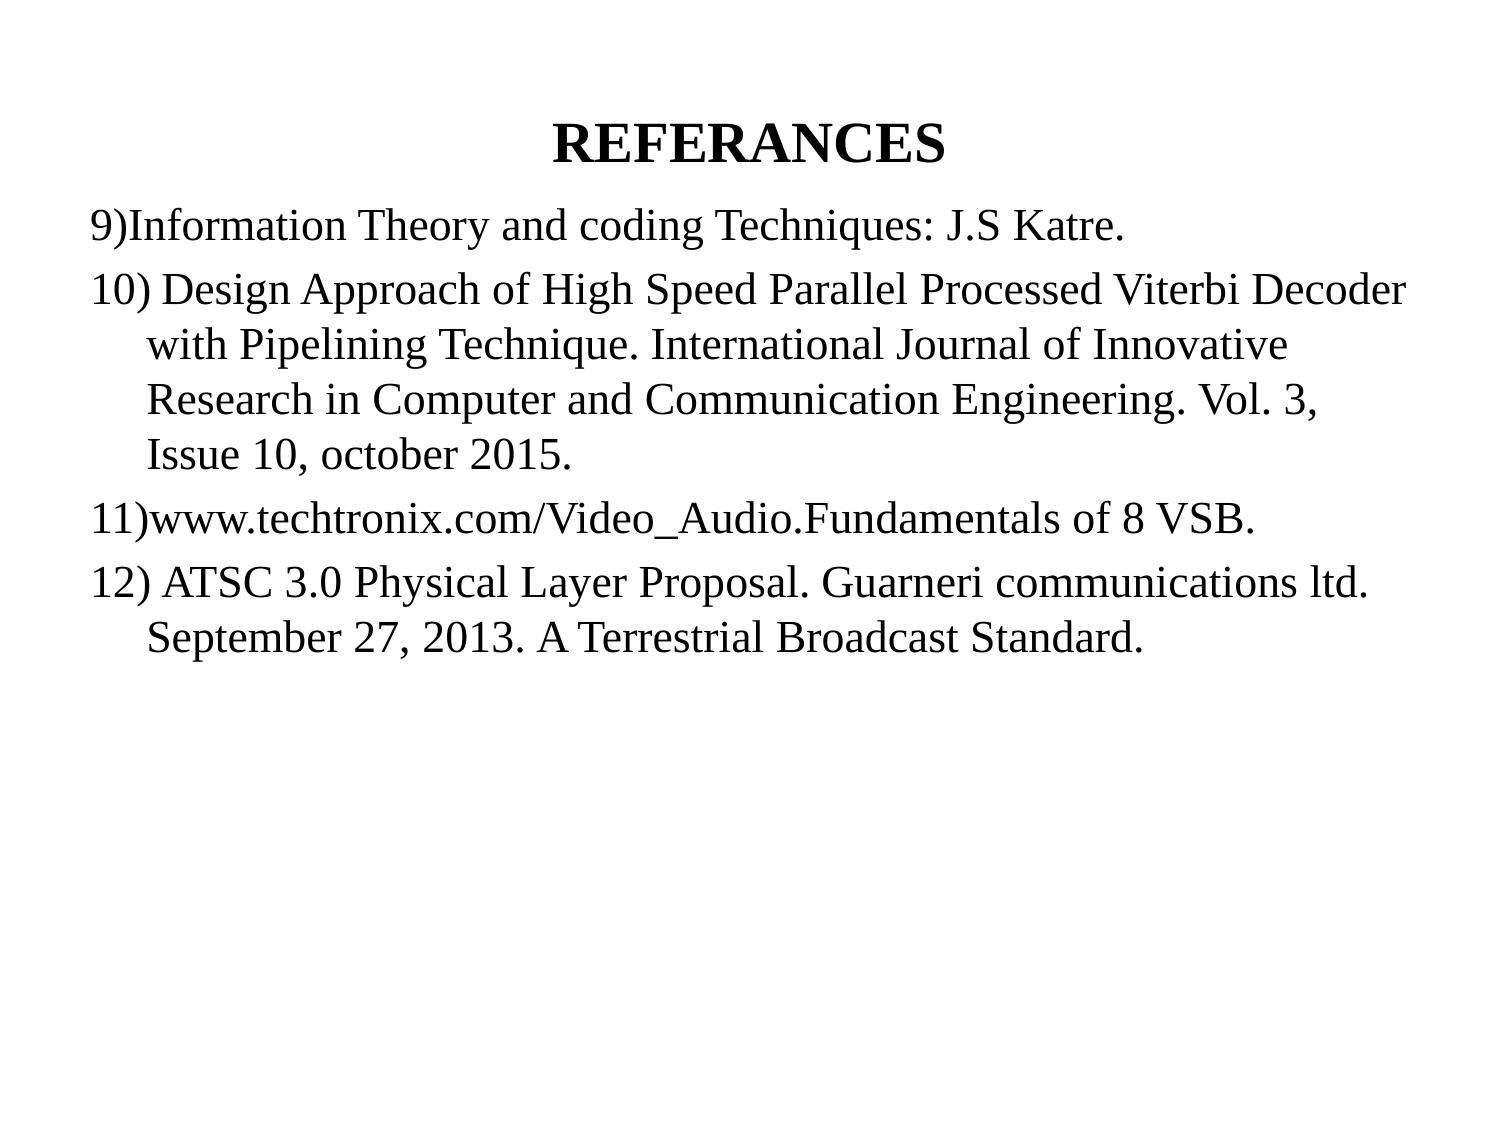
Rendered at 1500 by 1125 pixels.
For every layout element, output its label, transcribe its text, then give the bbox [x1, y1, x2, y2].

title REFERANCES [75, 45, 1425, 187]
list 9)Information Theory and coding Techniques: J.S Katre. 10) Design Approach of High Speed Parallel Processed Viterbi Decoder with Pipelining Technique. International Journal of Innovative Research in Computer and Communication Engineering. Vol. 3, Issue 10, october 2015. 11)www.techtronix.com/Video_Audio.Fundamentals of 8 VSB. 12) ATSC 3.0 Physical Layer Proposal. Guarneri communications ltd. September 27, 2013. A Terrestrial Broadcast Standard. [75, 187, 1425, 1005]
